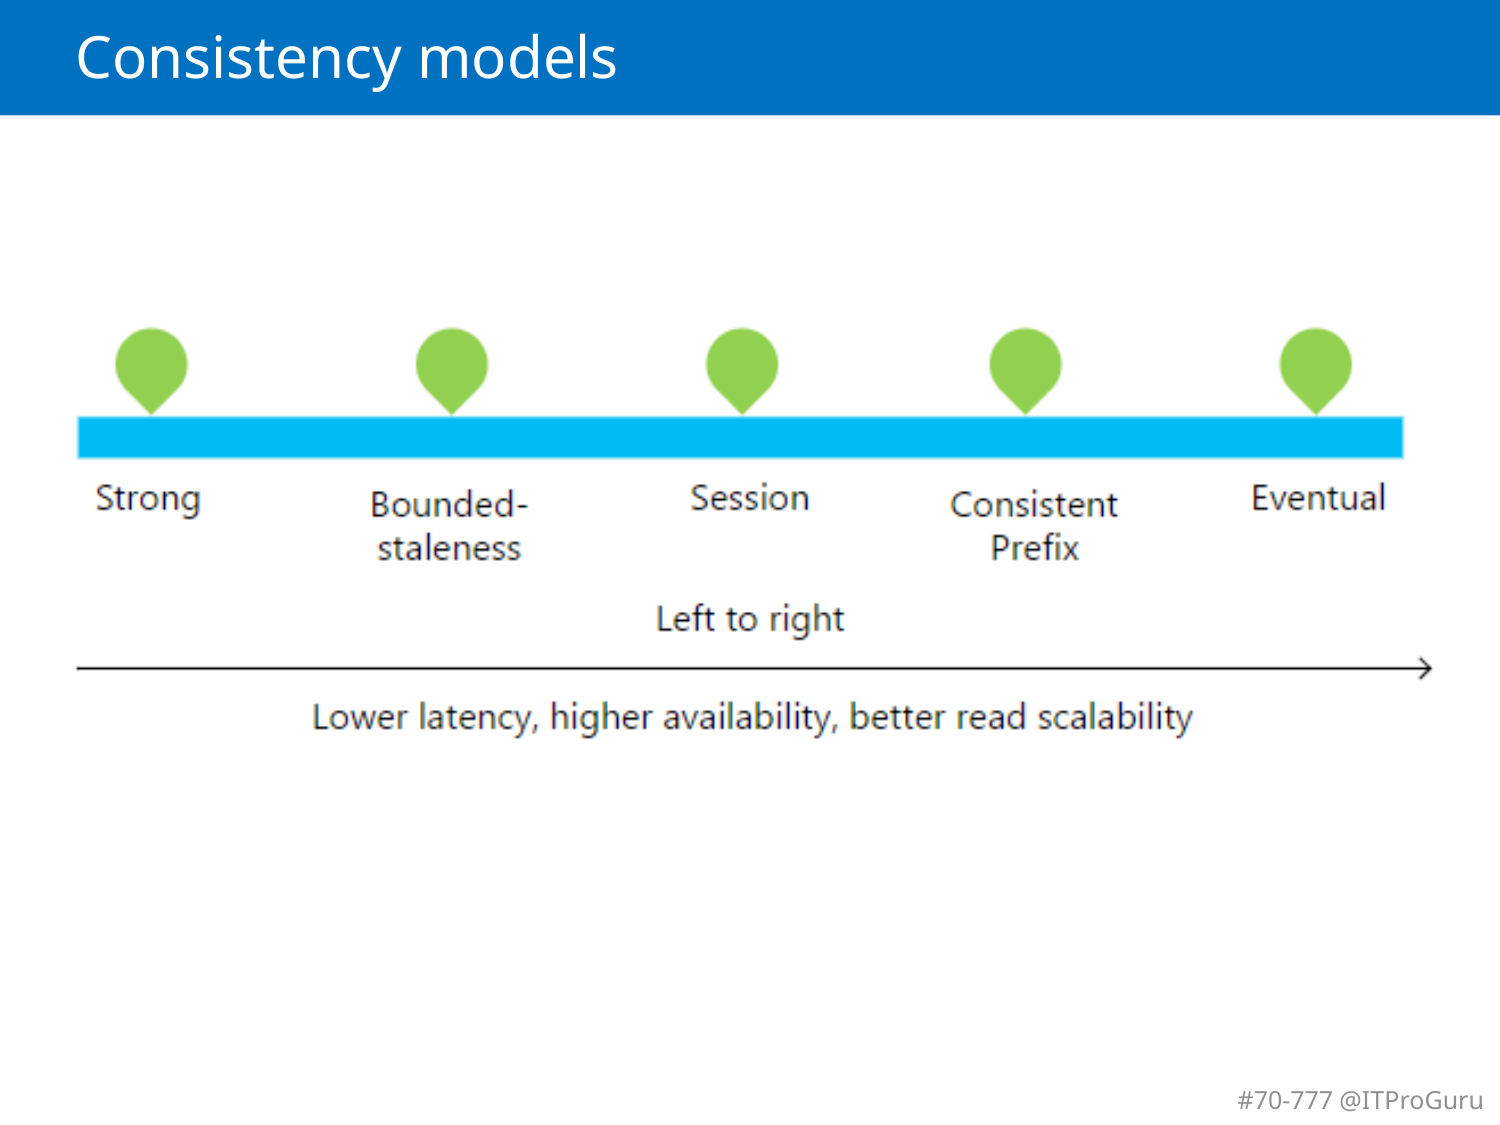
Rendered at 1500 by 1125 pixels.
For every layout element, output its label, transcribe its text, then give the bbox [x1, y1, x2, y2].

title Consistency models [75, 0, 1351, 122]
picture [32, 321, 1464, 773]
